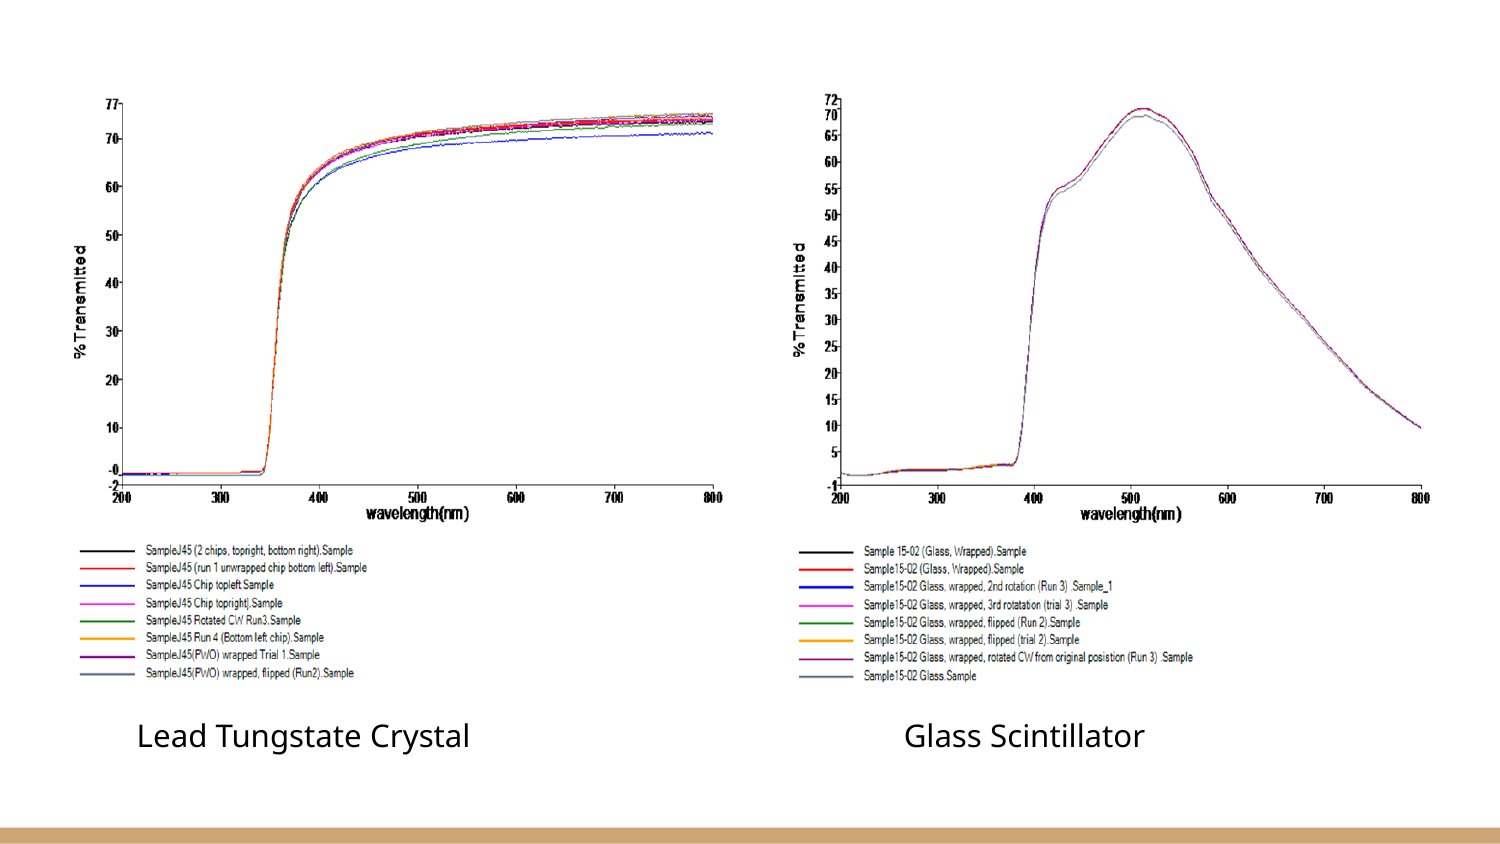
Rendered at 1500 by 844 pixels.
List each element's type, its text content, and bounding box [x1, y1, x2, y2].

text_box Lead Tungstate Crystal [121, 701, 579, 782]
picture [50, 83, 742, 689]
text_box Glass Scintillator [888, 701, 1214, 782]
picture [758, 81, 1450, 692]
